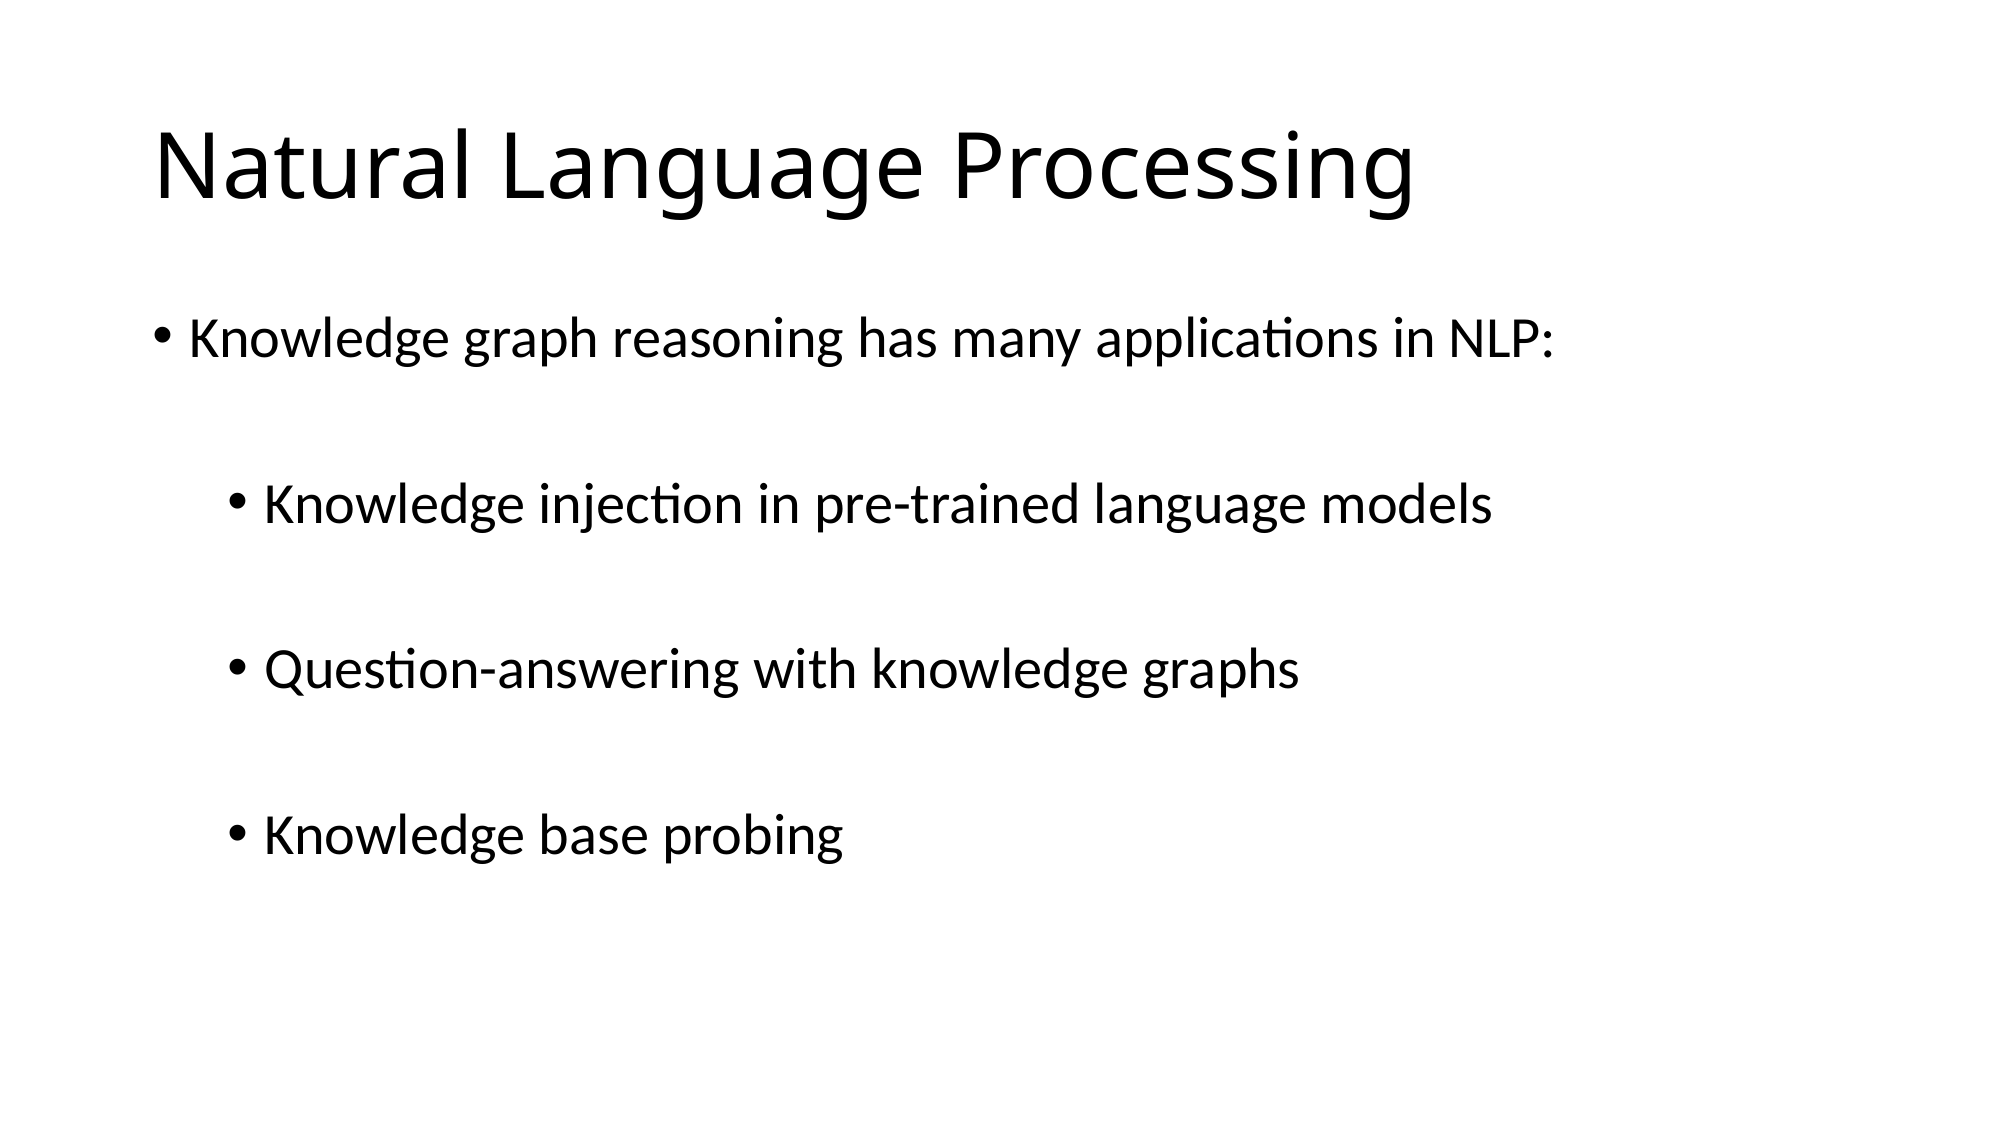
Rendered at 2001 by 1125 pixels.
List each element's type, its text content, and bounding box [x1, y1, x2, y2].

title Natural Language Processing [137, 59, 1863, 278]
list Knowledge graph reasoning has many applications in NLP: Knowledge injection in pre-trained language models Question-answering with knowledge graphs Knowledge base probing [137, 299, 1863, 1014]
